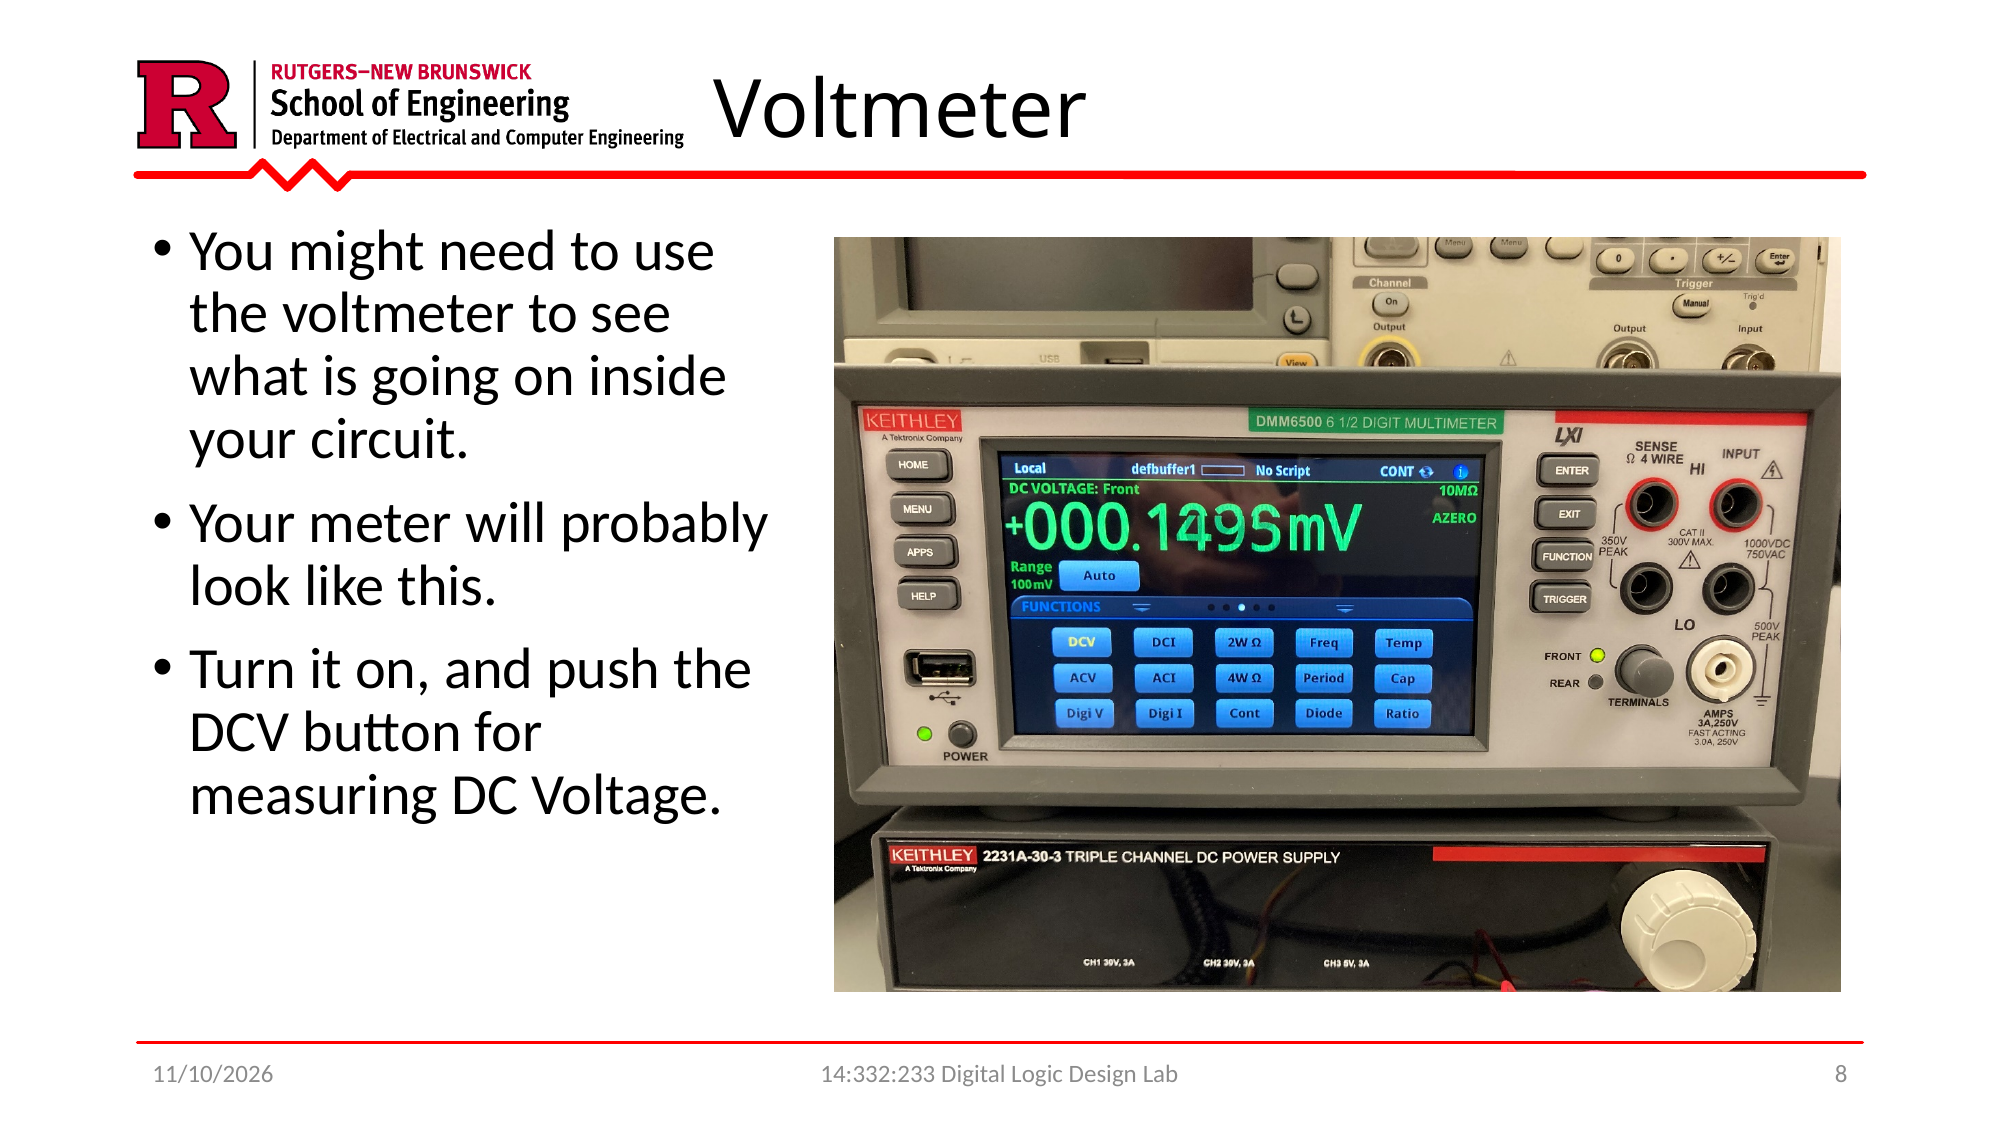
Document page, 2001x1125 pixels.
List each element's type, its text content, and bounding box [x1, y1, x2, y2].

footer 14:332:233 Digital Logic Design Lab [662, 1042, 1338, 1103]
slide_number 8 [1412, 1042, 1863, 1103]
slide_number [137, 1042, 588, 1103]
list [834, 237, 1841, 992]
text_box You might need to use the voltmeter to see what is going on inside your circuit. Your meter will probably look like this. Turn it on, and push the DCV button for measuring DC Voltage. [137, 212, 800, 1014]
title Voltmeter [698, 59, 1863, 163]
picture [137, 60, 684, 149]
